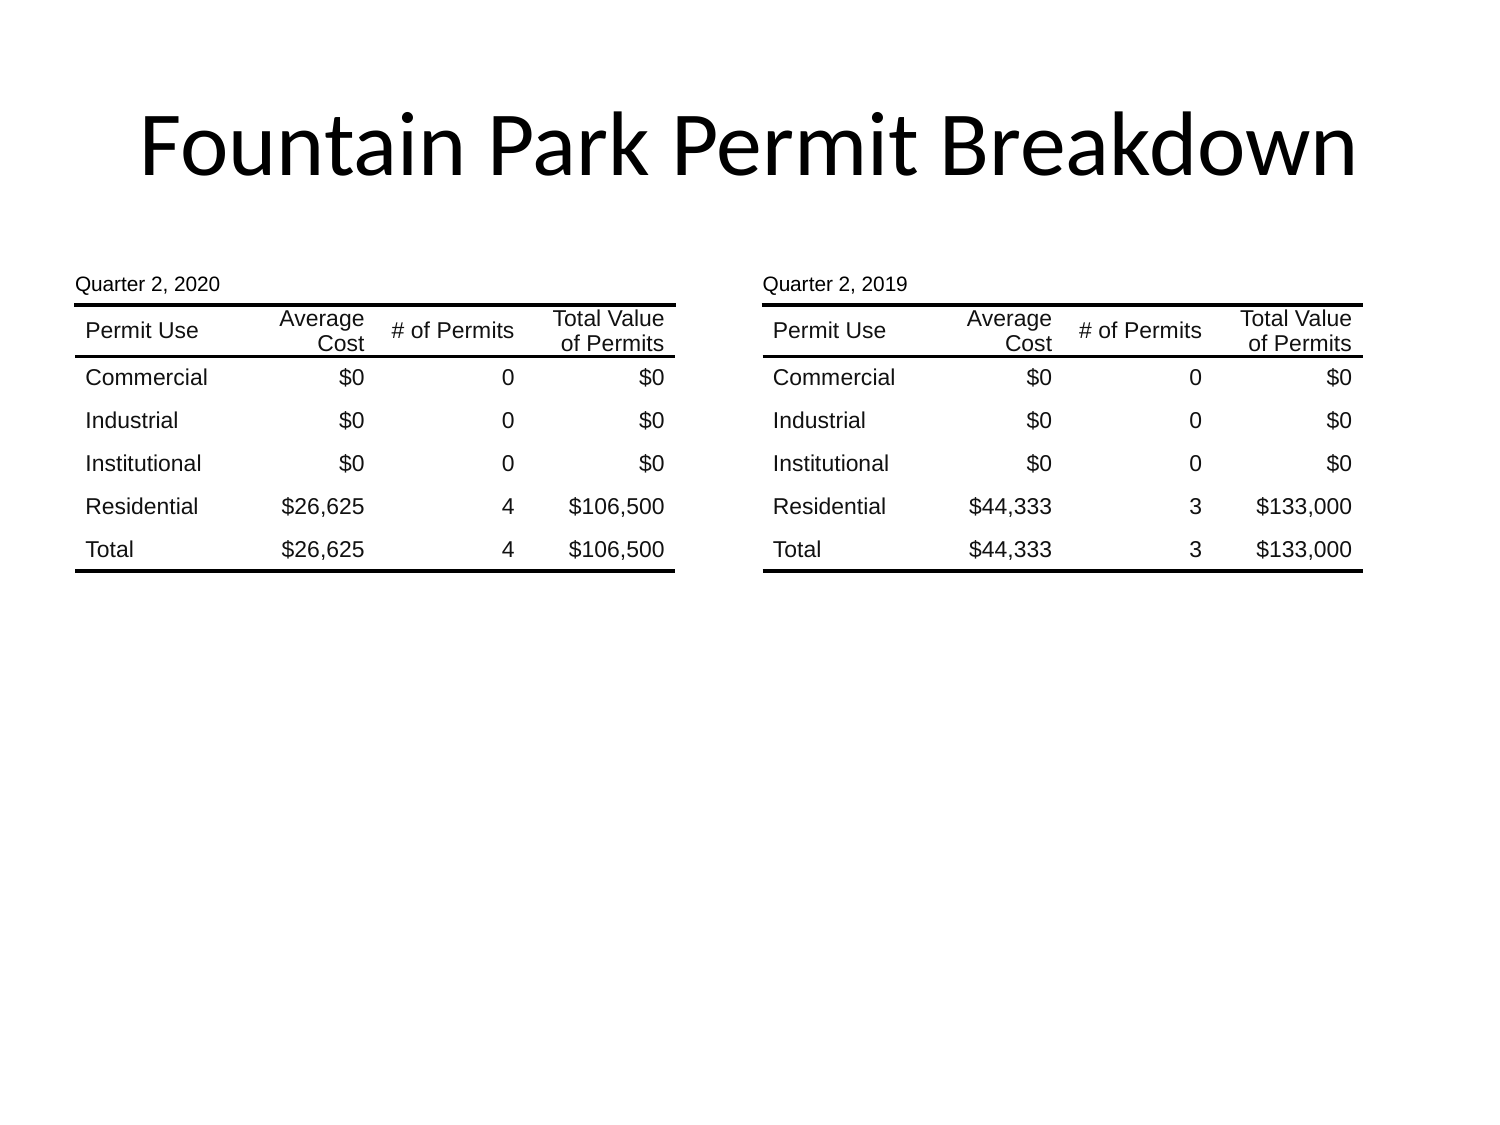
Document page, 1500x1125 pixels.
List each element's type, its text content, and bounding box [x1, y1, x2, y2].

table_cell 3 [1063, 528, 1213, 569]
table_header Quarter 2, 2020 [76, 263, 674, 303]
table_cell $133,000 [1213, 528, 1363, 569]
table_cell $26,625 [225, 485, 375, 528]
table_cell $44,333 [913, 528, 1063, 569]
table_cell 3 [1063, 485, 1213, 528]
table_cell Total [763, 528, 913, 569]
table_cell Commercial [75, 358, 225, 399]
table_cell # of Permits [1063, 307, 1213, 355]
table_cell Average Cost [913, 307, 1063, 355]
table_cell 0 [1063, 399, 1213, 442]
table_cell $0 [913, 358, 1063, 399]
table_cell Permit Use [75, 307, 225, 355]
table_cell $0 [913, 442, 1063, 485]
table_cell $106,500 [525, 485, 675, 528]
table_cell # of Permits [375, 307, 525, 355]
table_cell $0 [525, 399, 675, 442]
table_cell $0 [225, 358, 375, 399]
table_cell $0 [1213, 399, 1363, 442]
table_cell $133,000 [1213, 485, 1363, 528]
table_cell $0 [225, 399, 375, 442]
table_cell Permit Use [763, 307, 913, 355]
table_cell Residential [75, 485, 225, 528]
table_cell 0 [1063, 358, 1213, 399]
table_cell 4 [375, 485, 525, 528]
table_cell Institutional [763, 442, 913, 485]
table_cell Industrial [763, 399, 913, 442]
table_cell $0 [525, 442, 675, 485]
table_cell Average Cost [225, 307, 375, 355]
table_cell $26,625 [225, 528, 375, 569]
table_cell 4 [375, 528, 525, 569]
table_header Quarter 2, 2019 [763, 263, 1362, 303]
table_cell Total Value of Permits [525, 307, 675, 355]
table_cell $106,500 [525, 528, 675, 569]
table_cell Commercial [763, 358, 913, 399]
table_cell $0 [913, 399, 1063, 442]
table_cell 0 [375, 358, 525, 399]
table_cell 0 [375, 442, 525, 485]
table_cell Institutional [75, 442, 225, 485]
table_cell $0 [1213, 442, 1363, 485]
table_cell Residential [763, 485, 913, 528]
table_cell $0 [525, 358, 675, 399]
table_cell $0 [1213, 358, 1363, 399]
table_cell 0 [1063, 442, 1213, 485]
table_cell 0 [375, 399, 525, 442]
table_cell $0 [225, 442, 375, 485]
table_cell Industrial [75, 399, 225, 442]
table_cell Total Value of Permits [1213, 307, 1363, 355]
table_cell $44,333 [913, 485, 1063, 528]
table_cell Total [75, 528, 225, 569]
title Fountain Park Permit Breakdown [75, 45, 1425, 233]
